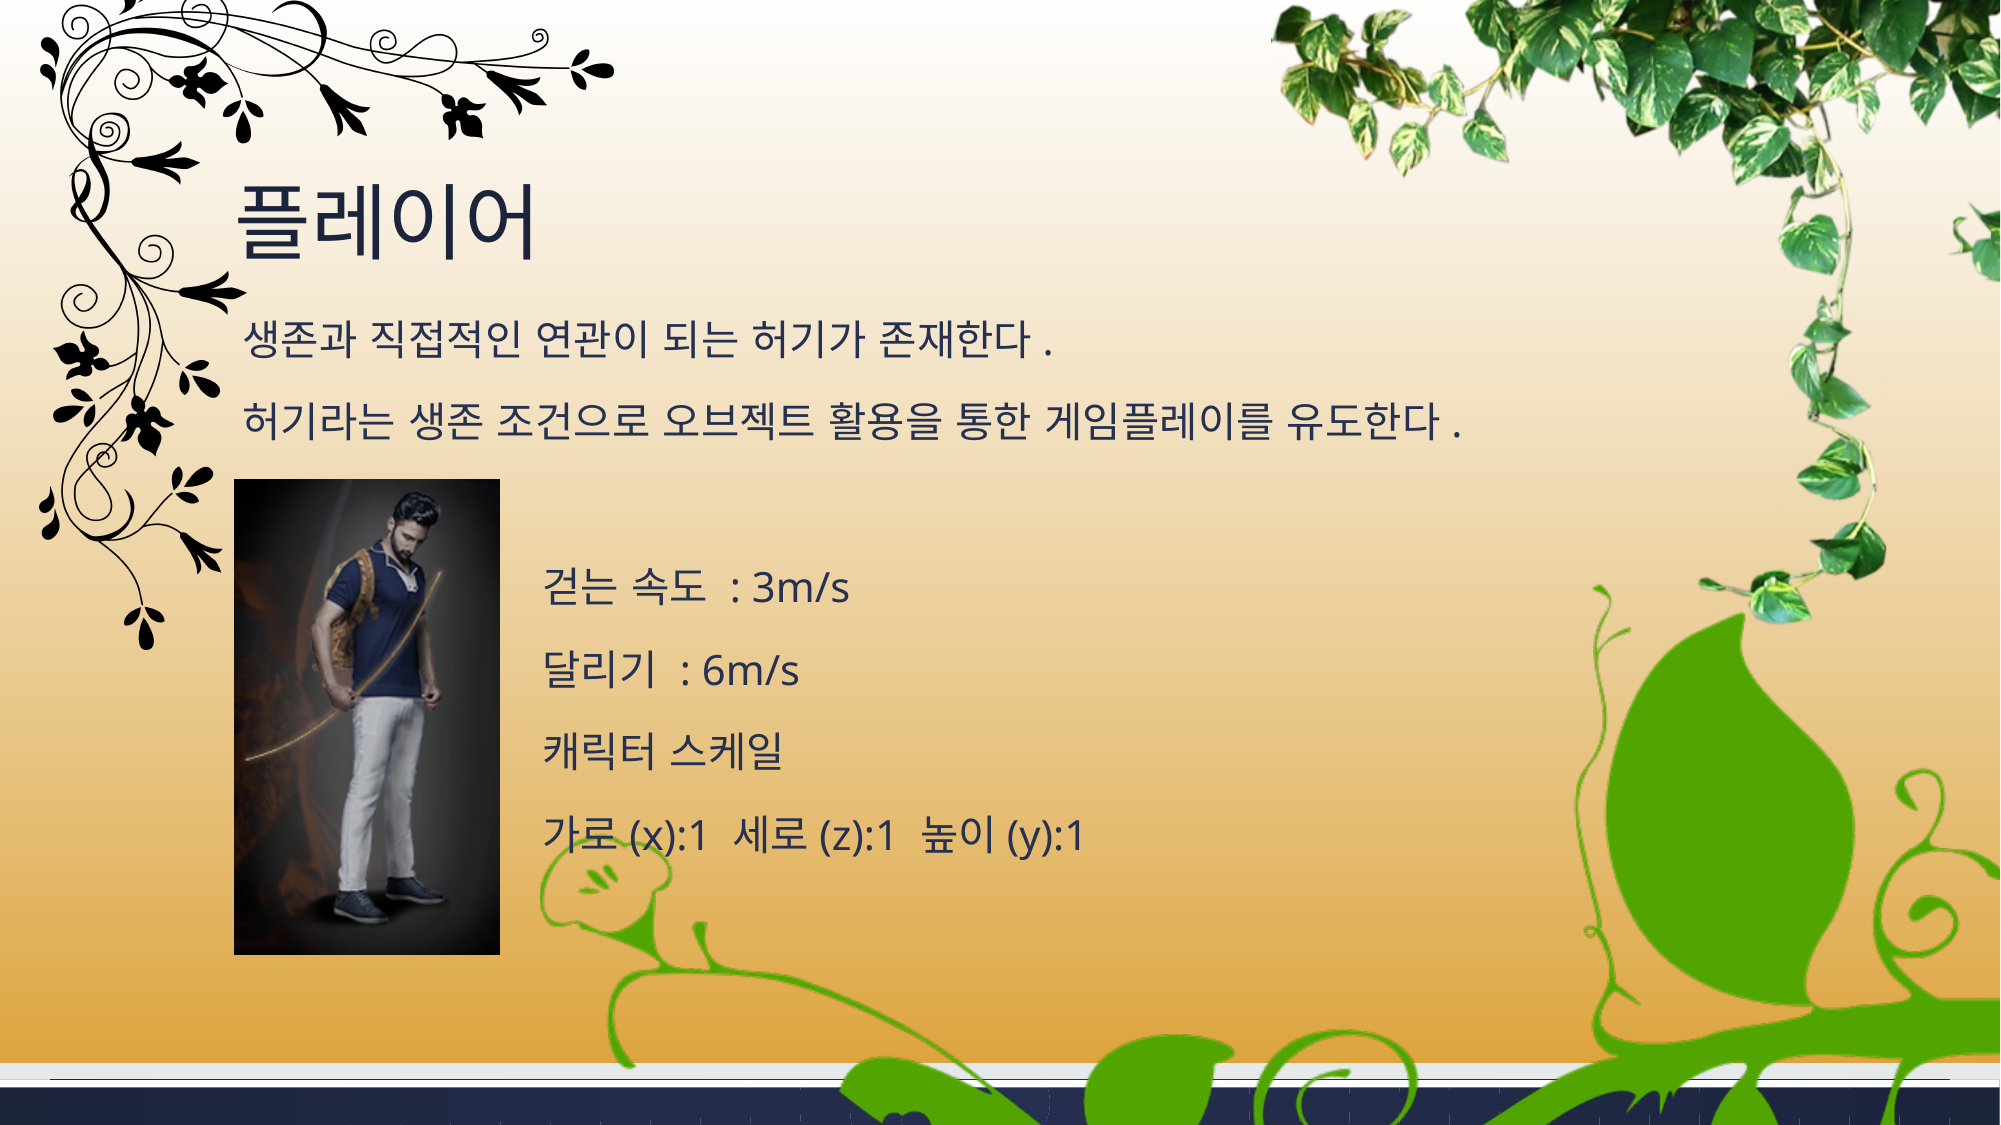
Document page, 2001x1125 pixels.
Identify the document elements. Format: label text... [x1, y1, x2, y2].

list 생존과 직접적인 연관이 되는 허기가 존재한다. 허기라는 생존 조건으로 오브젝트 활용을 통한 게임플레이를 유도한다. 걷는 속도 : 3m/s 달리기 : 6m/s 캐릭터 스케일 가로(x):1 세로(z):1 높이(y):1 [219, 311, 1662, 990]
title 플레이어 [219, 76, 1780, 279]
picture [539, 538, 2000, 1125]
picture [234, 479, 500, 955]
